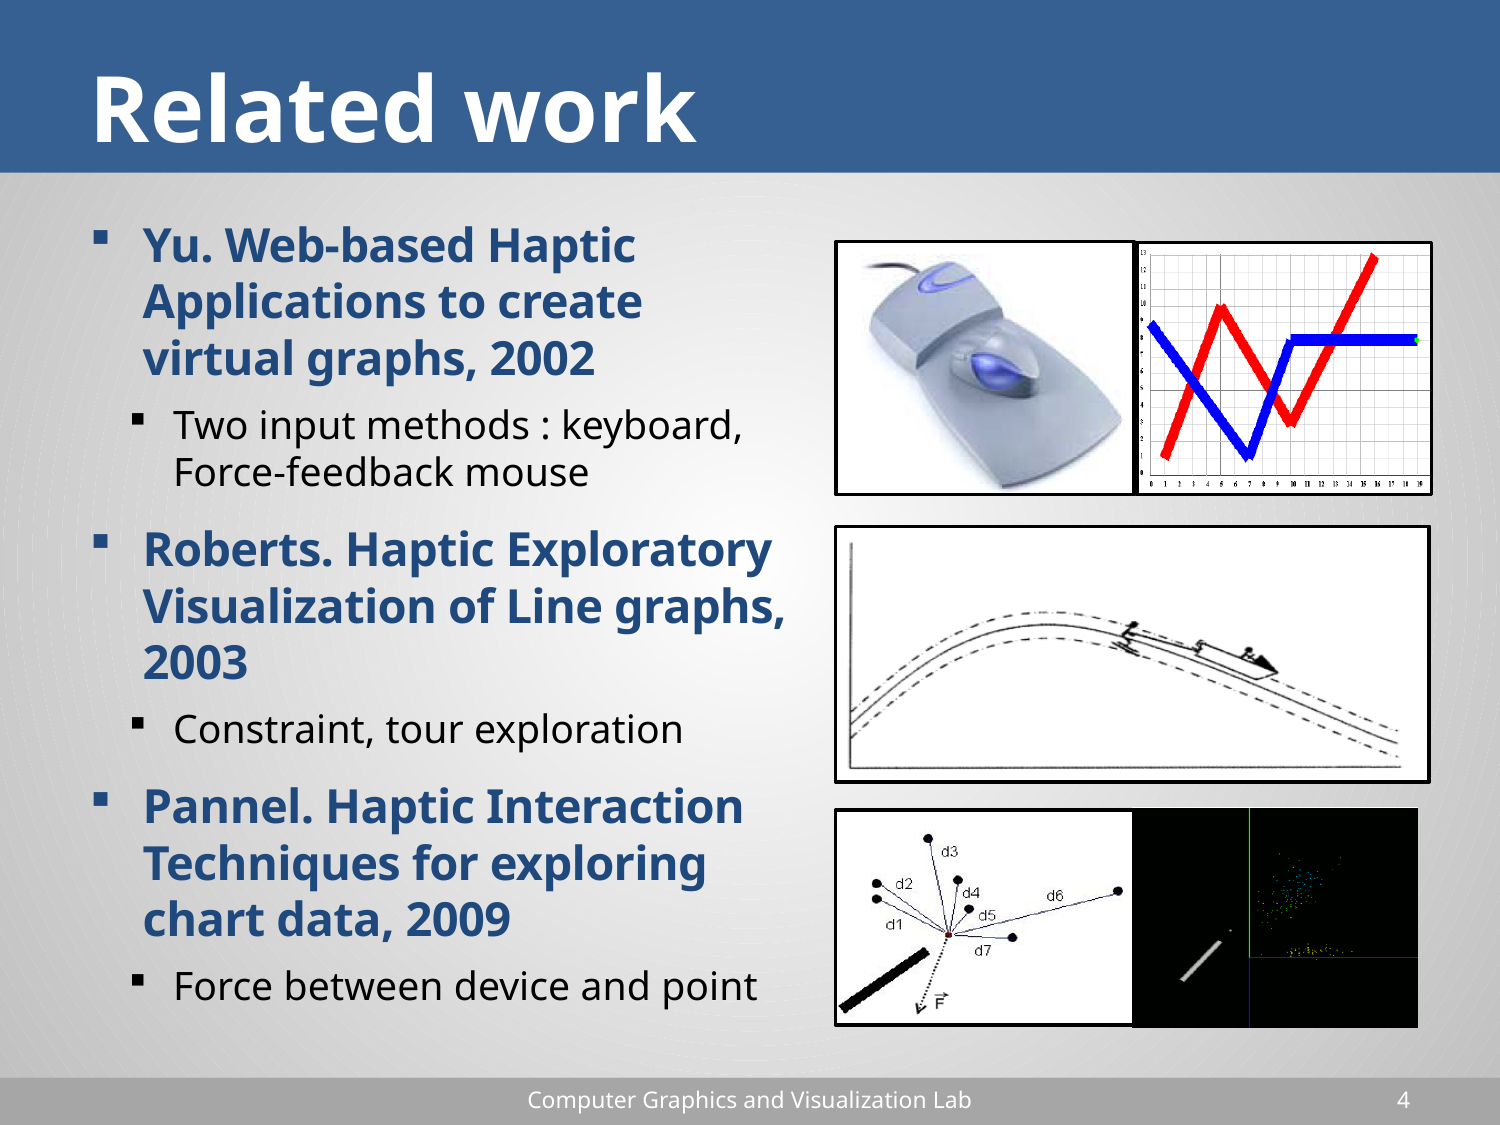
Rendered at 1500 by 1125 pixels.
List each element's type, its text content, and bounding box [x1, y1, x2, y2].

footer Computer Graphics and Visualization Lab [324, 1078, 1176, 1125]
title Related work [75, 42, 1425, 169]
picture [1138, 243, 1431, 494]
picture [836, 807, 1418, 1028]
list Yu. Web-based Haptic Applications to create virtual graphs, 2002 Two input methods : keyboard, Force-feedback mouse Roberts. Haptic Exploratory Visualization of Line graphs, 2003 Constraint, tour exploration Pannel. Haptic Interaction Techniques for exploring chart data, 2009 Force between device and point [75, 208, 809, 1024]
picture [836, 527, 1428, 781]
picture [837, 242, 1133, 494]
slide_number 4 [1176, 1085, 1425, 1118]
